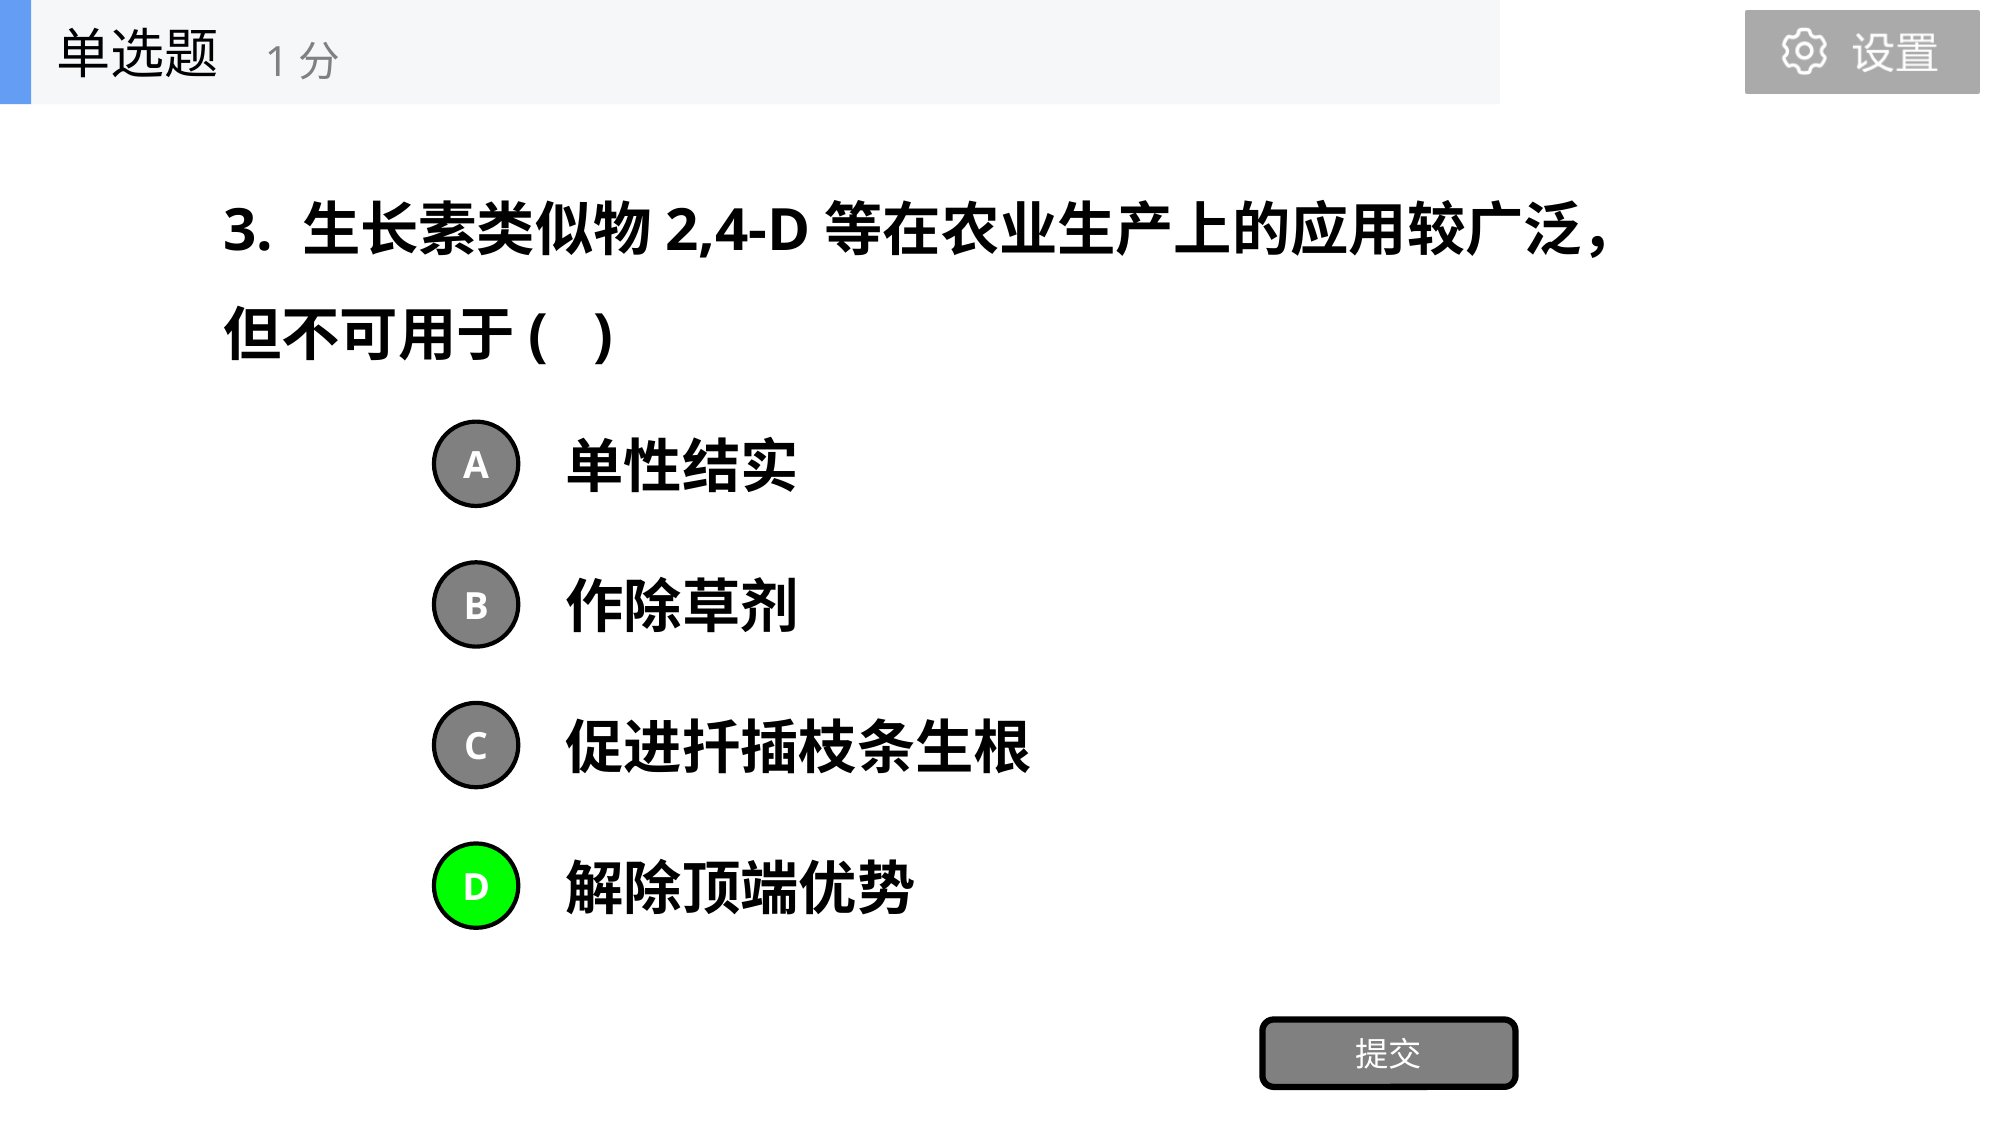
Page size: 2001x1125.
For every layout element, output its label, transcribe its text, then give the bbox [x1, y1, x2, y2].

text_box D [431, 841, 521, 930]
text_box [0, 0, 1501, 105]
text_box 3. 生长素类似物2,4-D等在农业生产上的应用较广泛，但不可用于( ) [208, 149, 1671, 375]
text_box C [431, 700, 521, 790]
text_box 提交 [1260, 1017, 1518, 1090]
picture [1745, 10, 1980, 94]
text_box 单性结实 [551, 421, 931, 507]
text_box 促进扦插枝条生根 [551, 702, 1243, 788]
text_box 作除草剂 [551, 562, 931, 647]
text_box B [431, 560, 521, 649]
text_box A [431, 419, 521, 509]
text_box 解除顶端优势 [551, 843, 1087, 928]
